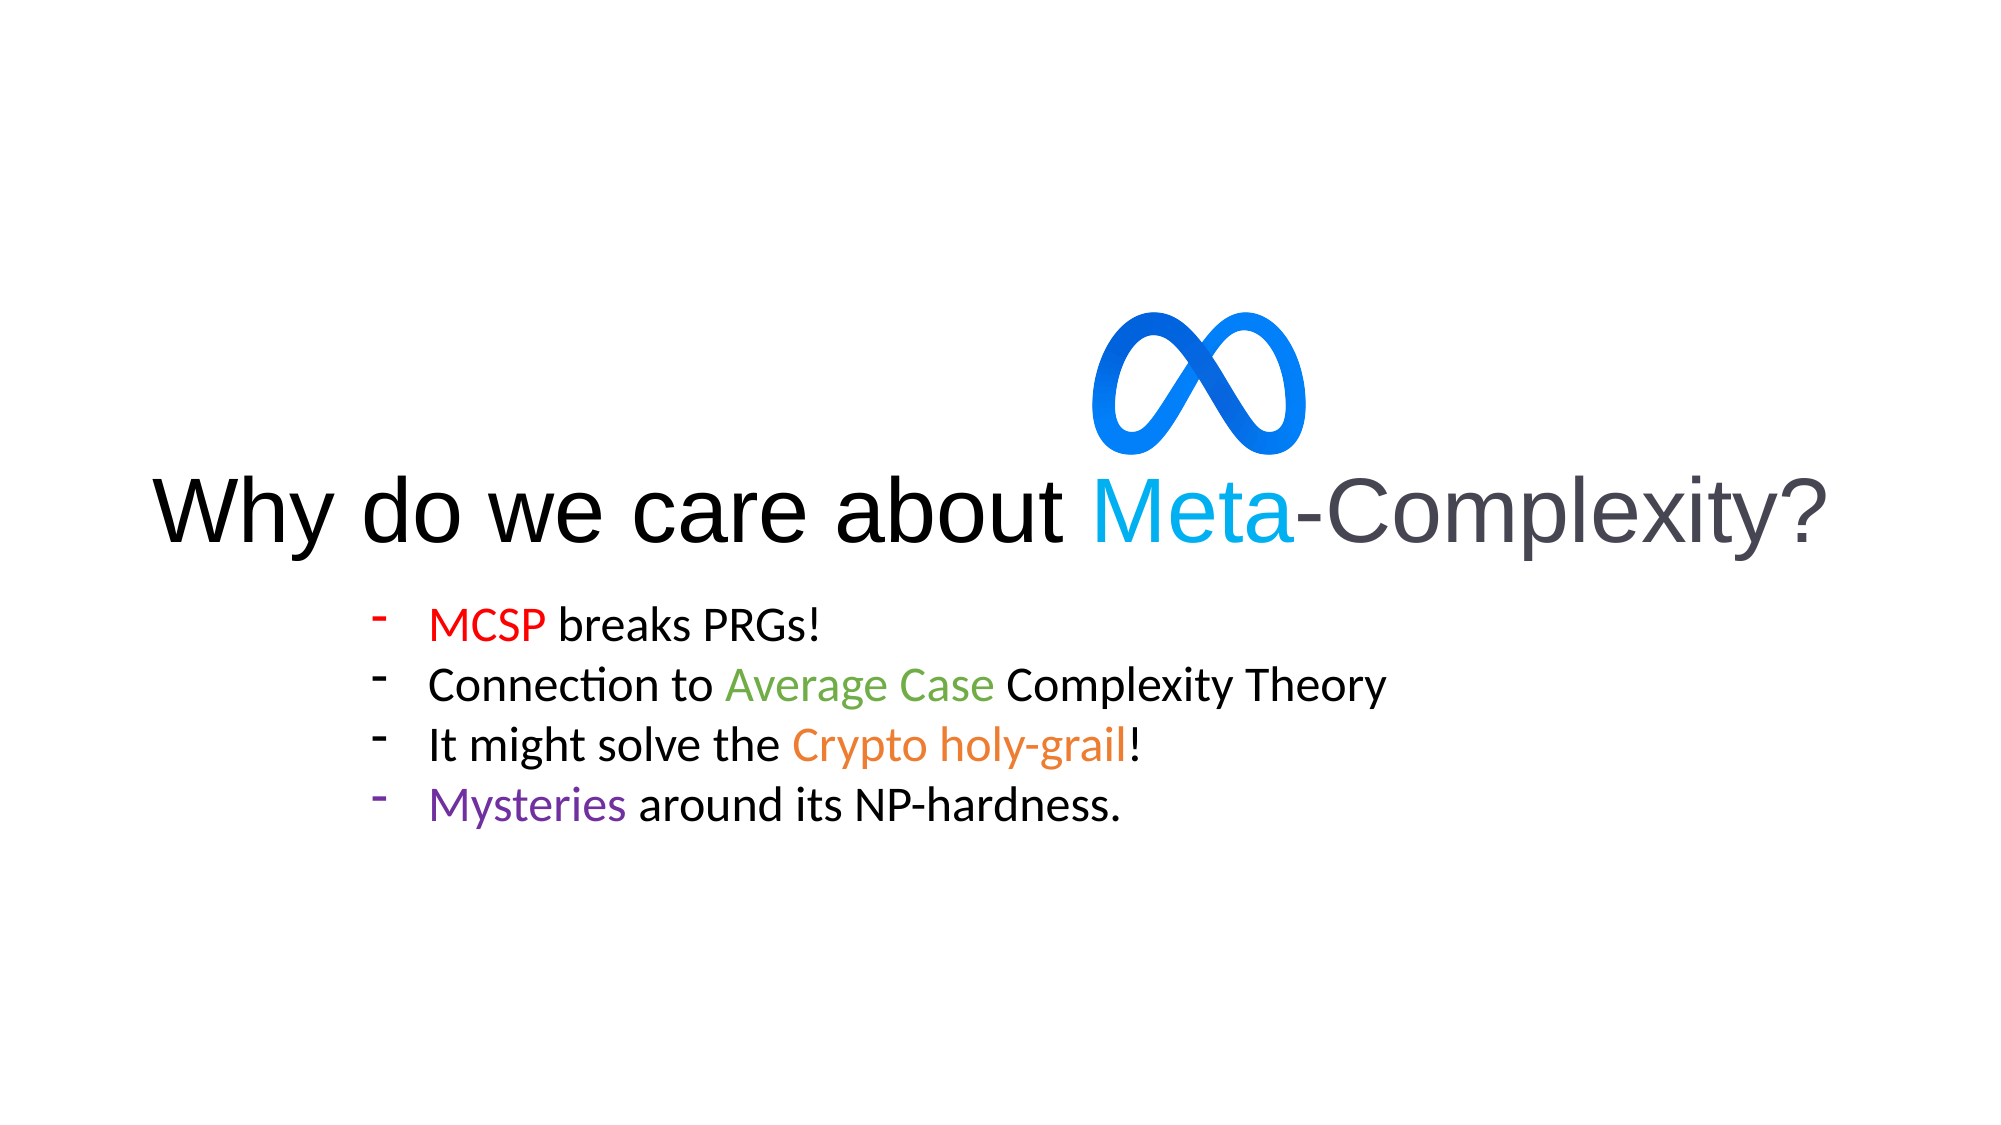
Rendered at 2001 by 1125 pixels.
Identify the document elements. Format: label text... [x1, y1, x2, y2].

picture [1068, 310, 1329, 457]
text_box MCSP breaks PRGs! Connection to Average Case Complexity Theory It might solve the Crypto holy-grail! Mysteries around its NP-hardness. [357, 583, 1963, 839]
title Why do we care about Meta-Complexity? [137, 404, 1863, 622]
